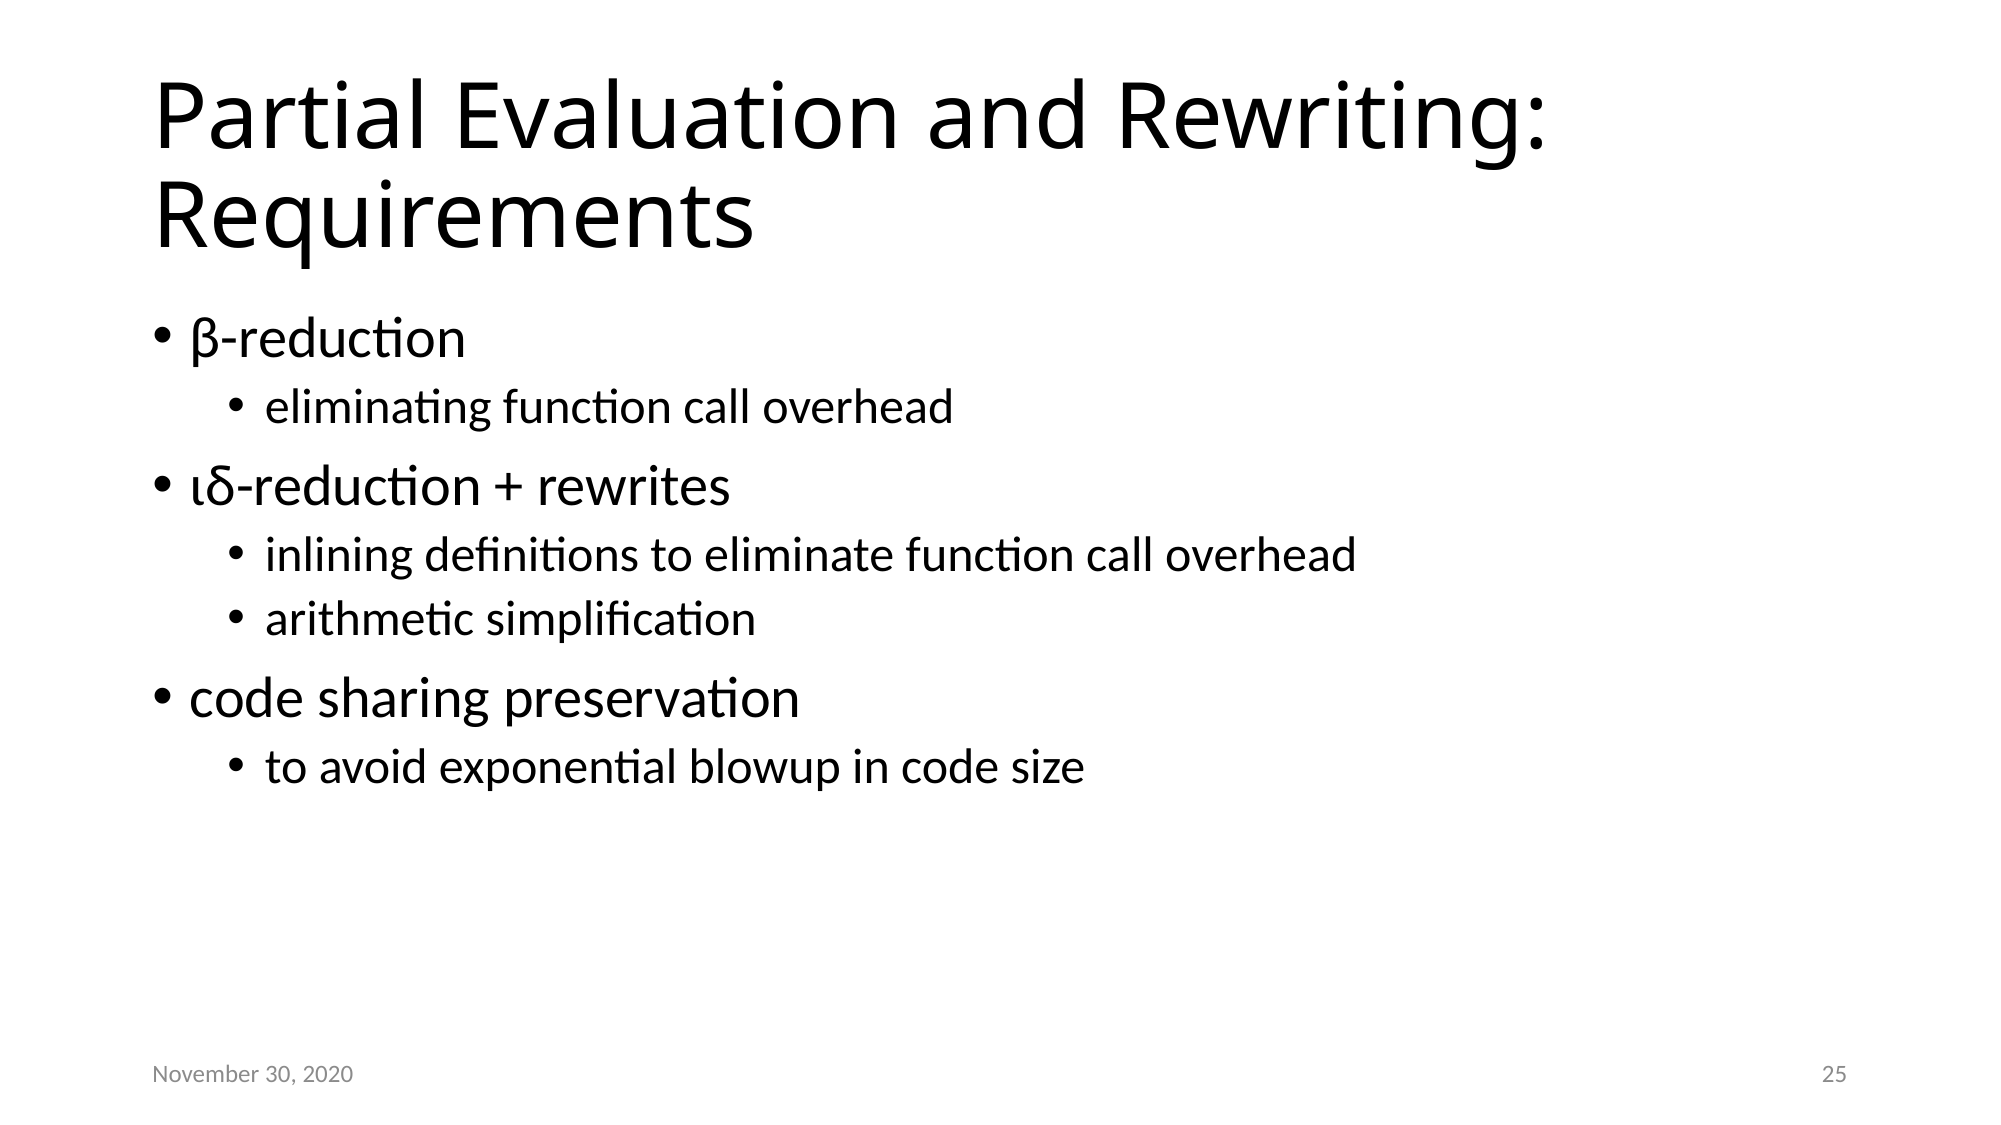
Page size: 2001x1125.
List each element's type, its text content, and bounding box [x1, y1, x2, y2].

title Partial Evaluation and Rewriting: Requirements [137, 59, 1863, 278]
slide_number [137, 1042, 588, 1103]
list β-reduction eliminating function call overhead ιδ-reduction + rewrites inlining definitions to eliminate function call overhead arithmetic simplification code sharing preservation to avoid exponential blowup in code size [137, 299, 1863, 1014]
slide_number 25 [1412, 1042, 1863, 1103]
